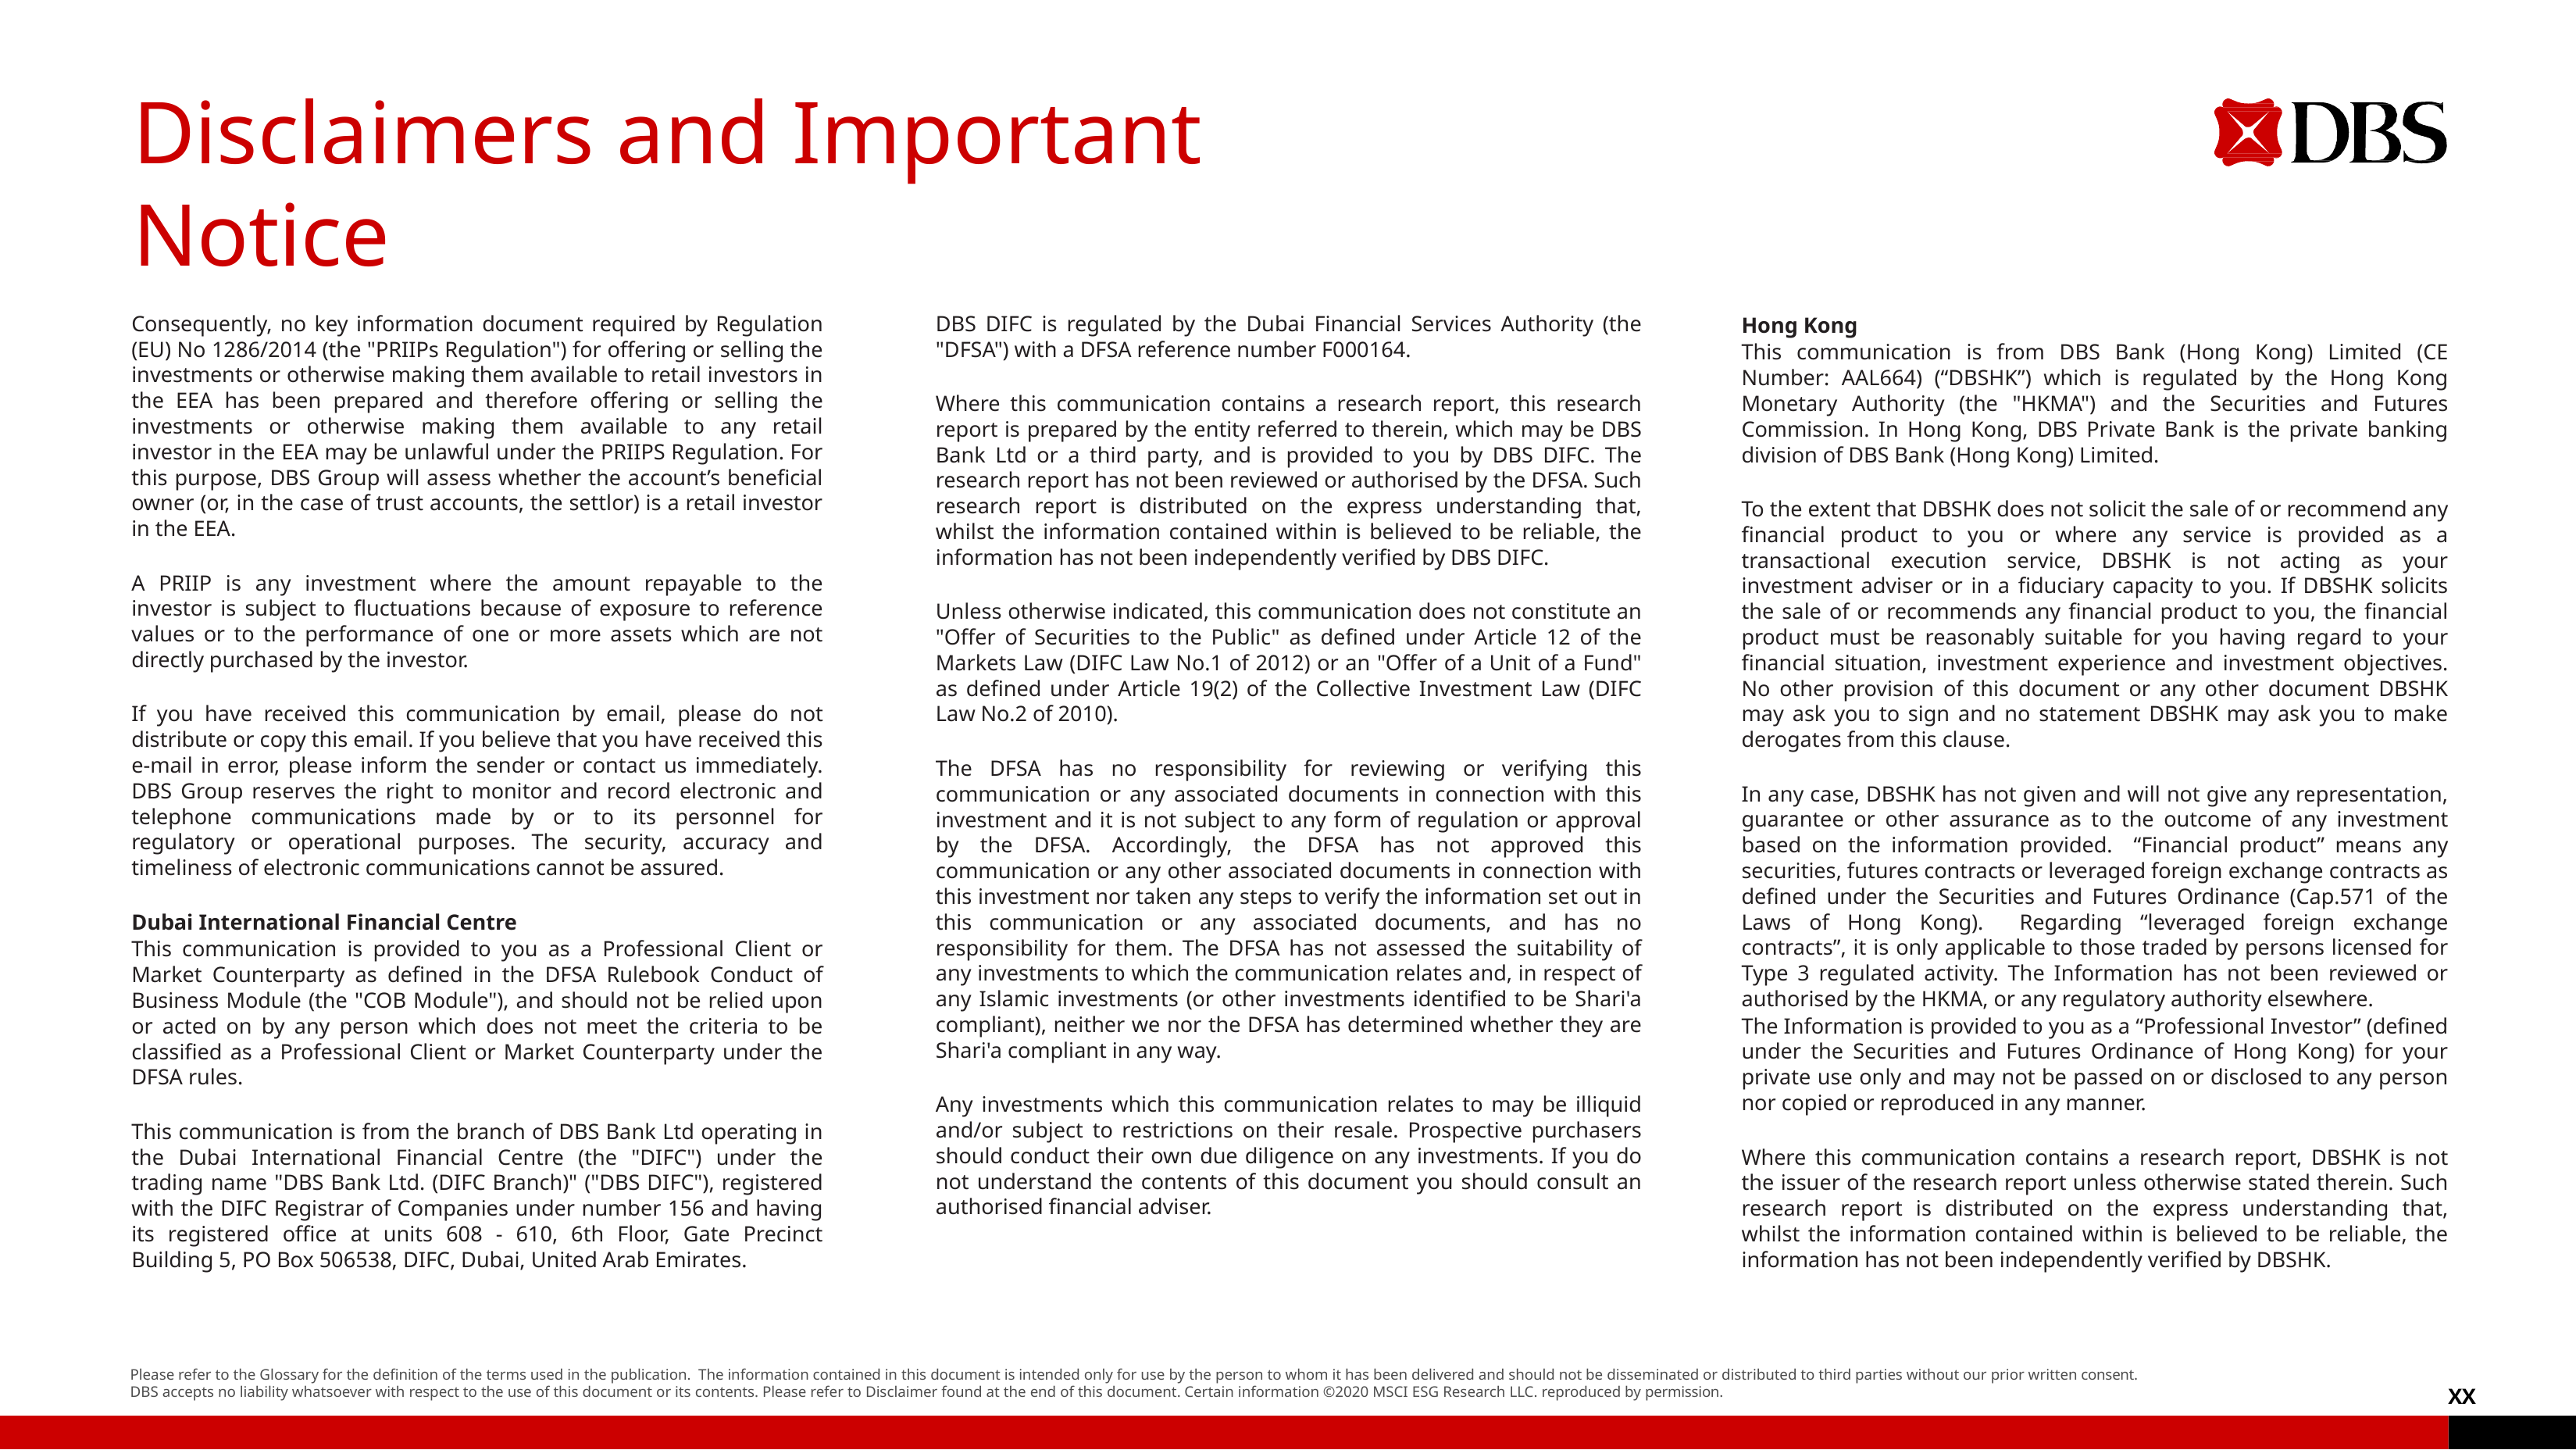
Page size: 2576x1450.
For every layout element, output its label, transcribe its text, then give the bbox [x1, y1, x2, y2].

text_box [2349, 102, 2401, 163]
text_box [2403, 102, 2447, 164]
text_box Hong Kong This communication is from DBS Bank (Hong Kong) Limited (CE Number: AAL664) (“DBSHK”) which is regulated by the Hong Kong Monetary Authority (the "HKMA") and the Securities and Futures Commission. In Hong Kong, DBS Private Bank is the private banking division of DBS Bank (Hong Kong) Limited. To the extent that DBSHK does not solicit the sale of or recommend any financial product to you or where any service is provided as a transactional execution service, DBSHK is not acting as your investment adviser or in a fiduciary capacity to you. If DBSHK solicits the sale of or recommends any financial product to you, the financial product must be reasonably suitable for you having regard to your financial situation, investment experience and investment objectives. No other provision of this document or any other document DBSHK may ask you to sign and no statement DBSHK may ask you to make derogates from this clause. In any case, DBSHK has not given and will not give any representation, guarantee or other assurance as to the outcome of any investment based on the information provided. “Financial product” means any securities, futures contracts or leveraged foreign exchange contracts as defined under the Securities and Futures Ordinance (Cap.571 of the Laws of Hong Kong). Regarding “leveraged foreign exchange contracts”, it is only applicable to those traded by persons licensed for Type 3 regulated activity. The Information has not been reviewed or authorised by the HKMA, or any regulatory authority elsewhere. The Information is provided to you as a “Professional Investor” (defined under the Securities and Futures Ordinance of Hong Kong) for your private use only and may not be passed on or disclosed to any person nor copied or reproduced in any manner. Where this communication contains a research report, DBSHK is not the issuer of the research report unless otherwise stated therein. Such research report is distributed on the express understanding that, whilst the information contained within is believed to be reliable, the information has not been independently verified by DBSHK. [1739, 309, 2449, 1272]
title Disclaimers and Important Notice [127, 76, 1479, 321]
text_box [2214, 98, 2282, 166]
list Consequently, no key information document required by Regulation (EU) No 1286/2014 (the "PRIIPs Regulation") for offering or selling the investments or otherwise making them available to retail investors in the EEA has been prepared and therefore offering or selling the investments or otherwise making them available to any retail investor in the EEA may be unlawful under the PRIIPS Regulation. For this purpose, DBS Group will assess whether the account’s beneficial owner (or, in the case of trust accounts, the settlor) is a retail investor in the EEA. A PRIIP is any investment where the amount repayable to the investor is subject to fluctuations because of exposure to reference values or to the performance of one or more assets which are not directly purchased by the investor. If you have received this communication by email, please do not distribute or copy this email. If you believe that you have received this e-mail in error, please inform the sender or contact us immediately. DBS Group reserves the right to monitor and record electronic and telephone communications made by or to its personnel for regulatory or operational purposes. The security, accuracy and timeliness of electronic communications cannot be assured. Dubai International Financial Centre This communication is provided to you as a Professional Client or Market Counterparty as defined in the DFSA Rulebook Conduct of Business Module (the "COB Module"), and should not be relied upon or acted on by any person which does not meet the criteria to be classified as a Professional Client or Market Counterparty under the DFSA rules. This communication is from the branch of DBS Bank Ltd operating in the Dubai International Financial Centre (the "DIFC") under the trading name "DBS Bank Ltd. (DIFC Branch)" ("DBS DIFC"), registered with the DIFC Registrar of Companies under number 156 and having its registered office at units 608 - 610, 6th Floor, Gate Precinct Building 5, PO Box 506538, DIFC, Dubai, United Arab Emirates. [130, 308, 839, 1299]
text_box Please refer to the Glossary for the deﬁnition of the terms used in the publication. The information contained in this document is intended only for use by the person to whom it has been delivered and should not be disseminated or distributed to third parties without our prior written consent. DBS accepts no liability whatsoever with respect to the use of this document or its contents. Please refer to Disclaimer found at the end of this document. Certain information ©2020 MSCI ESG Research LLC. reproduced by permission. [128, 1362, 2148, 1401]
text_box [2291, 102, 2349, 163]
text_box DBS DIFC is regulated by the Dubai Financial Services Authority (the "DFSA") with a DFSA reference number F000164. Where this communication contains a research report, this research report is prepared by the entity referred to therein, which may be DBS Bank Ltd or a third party, and is provided to you by DBS DIFC. The research report has not been reviewed or authorised by the DFSA. Such research report is distributed on the express understanding that, whilst the information contained within is believed to be reliable, the information has not been independently verified by DBS DIFC. Unless otherwise indicated, this communication does not constitute an "Offer of Securities to the Public" as defined under Article 12 of the Markets Law (DIFC Law No.1 of 2012) or an "Offer of a Unit of a Fund" as defined under Article 19(2) of the Collective Investment Law (DIFC Law No.2 of 2010). The DFSA has no responsibility for reviewing or verifying this communication or any associated documents in connection with this investment and it is not subject to any form of regulation or approval by the DFSA. Accordingly, the DFSA has not approved this communication or any other associated documents in connection with this investment nor taken any steps to verify the information set out in this communication or any associated documents, and has no responsibility for them. The DFSA has not assessed the suitability of any investments to which the communication relates and, in respect of any Islamic investments (or other investments identified to be Shari'a compliant), neither we nor the DFSA has determined whether they are Shari'a compliant in any way. Any investments which this communication relates to may be illiquid and/or subject to restrictions on their resale. Prospective purchasers should conduct their own due diligence on any investments. If you do not understand the contents of this document you should consult an authorised financial adviser. [933, 308, 1643, 1273]
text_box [0, 1415, 2576, 1450]
footer XX [2446, 1379, 2477, 1412]
